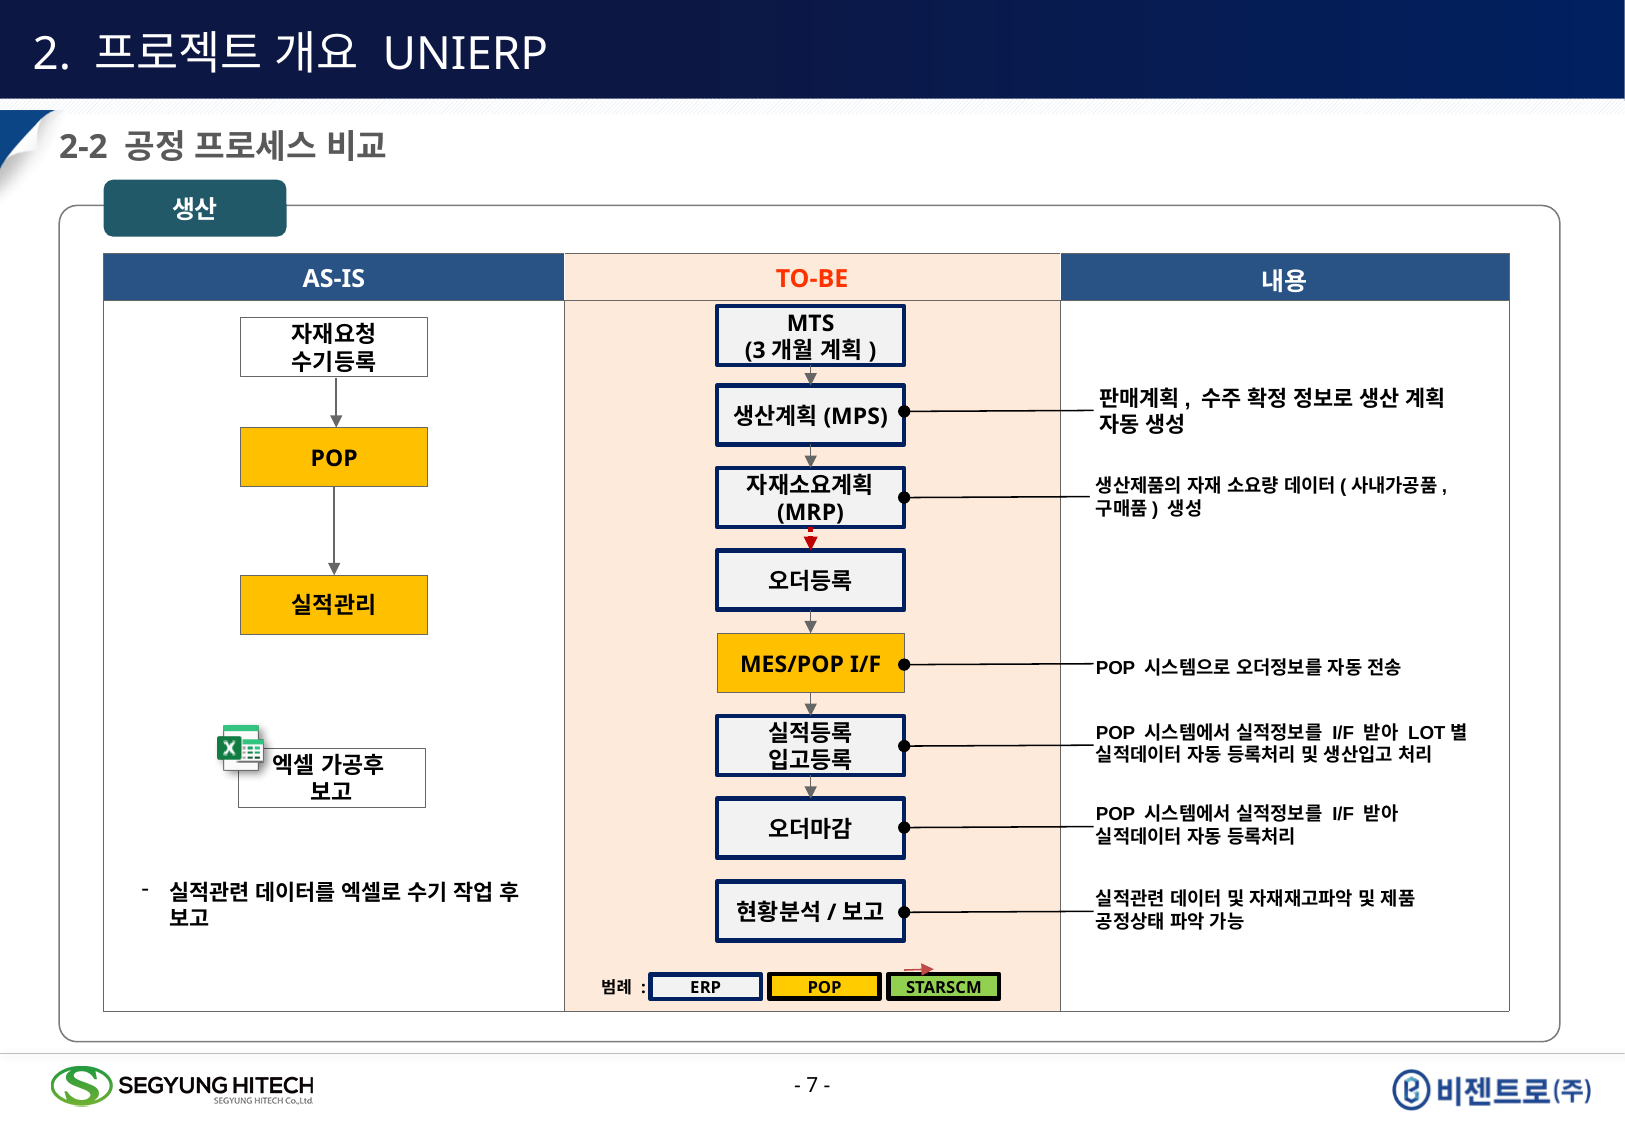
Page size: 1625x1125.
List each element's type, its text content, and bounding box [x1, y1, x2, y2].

table_cell [907, 498, 1089, 505]
text_box 오더등록 [717, 550, 905, 610]
text_box 현황분석/보고 [717, 881, 905, 941]
text_box 5. 외주공정 [904, 971, 933, 976]
table_cell [908, 913, 1089, 918]
picture [51, 1066, 313, 1107]
text_box 엑셀 가공후 보고 [238, 748, 426, 808]
text_box 생산 [101, 177, 289, 239]
picture [0, 110, 107, 208]
table_cell [909, 412, 1093, 418]
picture [215, 724, 266, 776]
picture [1391, 1069, 1592, 1111]
text_box 자재소요계획 (MRP) [717, 468, 905, 528]
text_box POP [240, 427, 428, 487]
table_cell [908, 665, 1089, 672]
text_box 2. 프로젝트 개요 UNIERP [32, 21, 1037, 82]
text_box 실적관련 데이터 및 자재재고파악 및 제품 공정상태 파악 가능 [1089, 870, 1486, 949]
text_box 2-2 공정 프로세스 비교 [59, 125, 1595, 166]
text_box 오더마감 [717, 798, 905, 858]
table_cell [908, 828, 1089, 834]
text_box POP 시스템으로 오더정보를 자동 전송 [1089, 627, 1486, 704]
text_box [586, 968, 1000, 1005]
text_box MES/POP I/F [717, 633, 905, 693]
text_box 생산제품의 자재 소요량 데이터(사내가공품, 구매품) 생성 [1089, 457, 1486, 536]
text_box [57, 203, 1562, 1044]
text_box POP 시스템에서 실적정보를 I/F 받아 LOT별 실적데이터 자동 등록처리 및 생산입고 처리 [1089, 704, 1486, 782]
text_box 실적관리 [240, 575, 428, 635]
table_cell [908, 747, 1089, 752]
text_box 판매계획, 수주 확정 정보로 생산 계획 자동 생성 [1093, 376, 1486, 444]
text_box 자재요청 수기등록 [240, 317, 428, 377]
text_box MTS (3개월 계획) [717, 306, 905, 365]
text_box 실적등록 입고등록 [717, 716, 905, 776]
text_box POP 시스템에서 실적정보를 I/F 받아 실적데이터 자동 등록처리 [1089, 785, 1486, 864]
text_box 실적관련 데이터를 엑셀로 수기 작업 후 보고 [135, 871, 542, 987]
text_box 생산계획(MPS) [717, 385, 905, 445]
